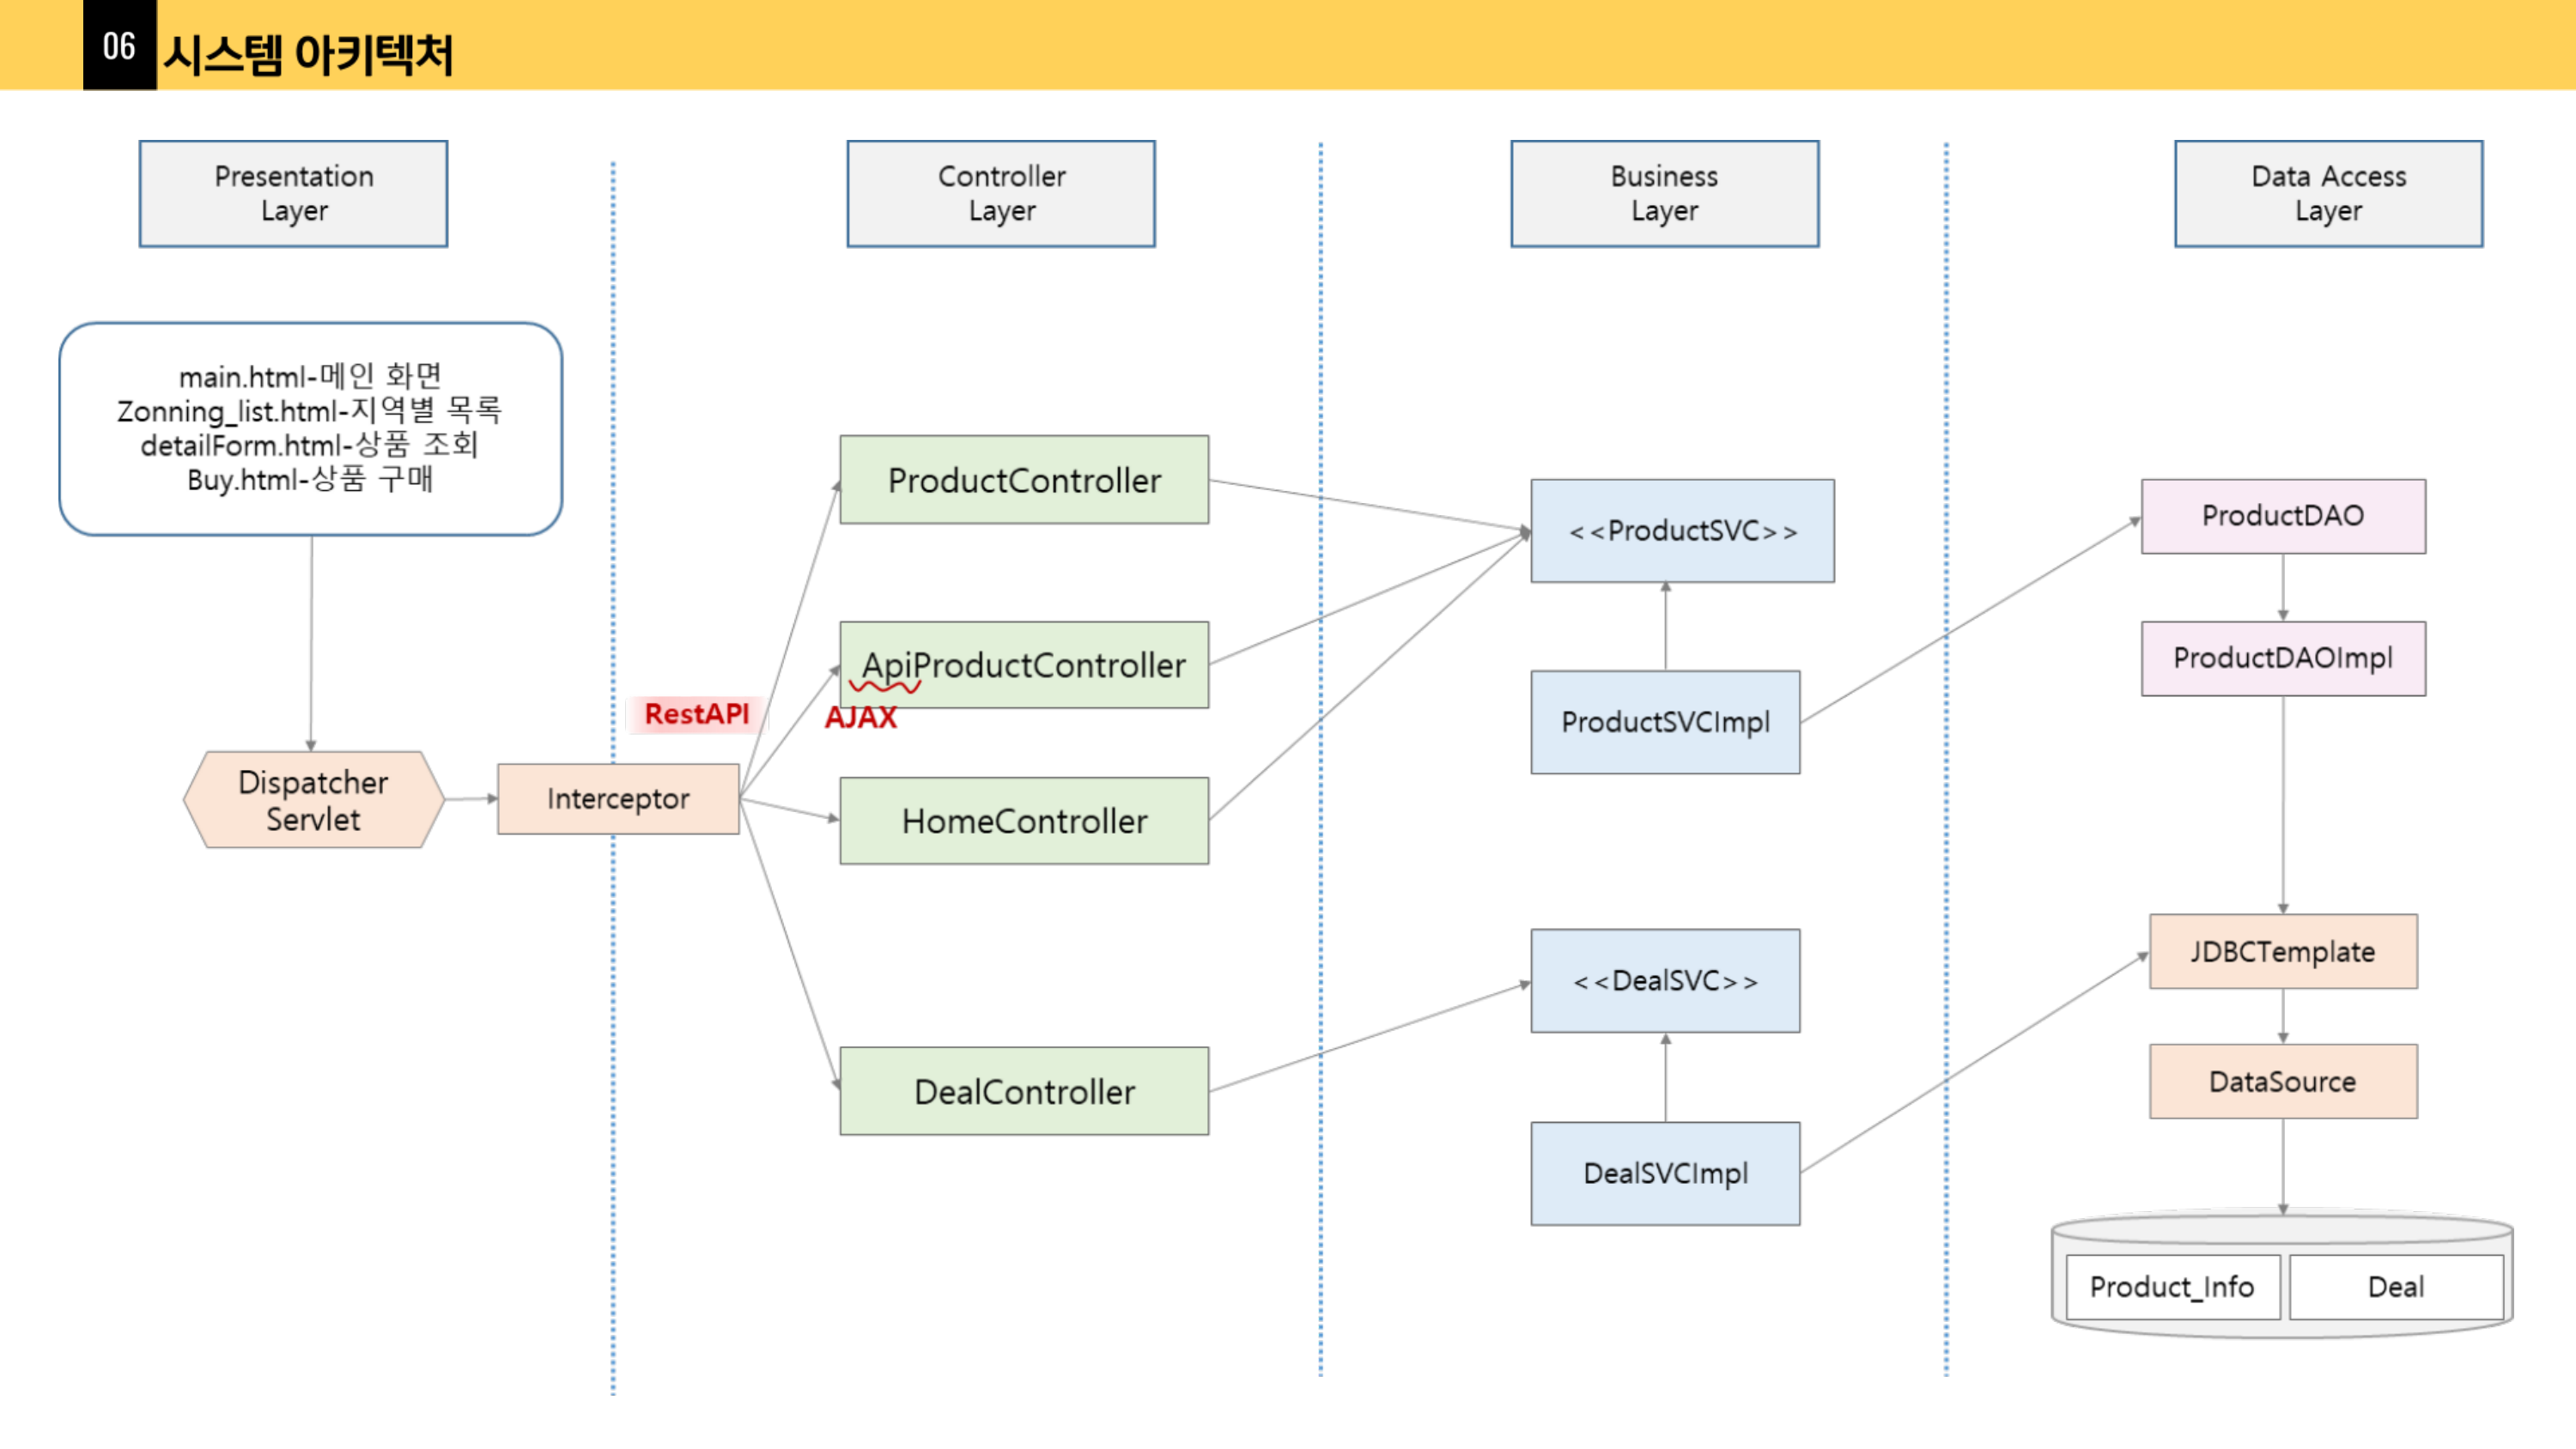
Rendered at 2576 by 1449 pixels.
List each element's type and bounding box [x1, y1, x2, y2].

text_box [83, 0, 159, 91]
text_box [58, 140, 2515, 1398]
text_box [161, 0, 2576, 91]
picture [155, 18, 479, 100]
text_box [0, 0, 82, 91]
picture [52, 16, 152, 85]
